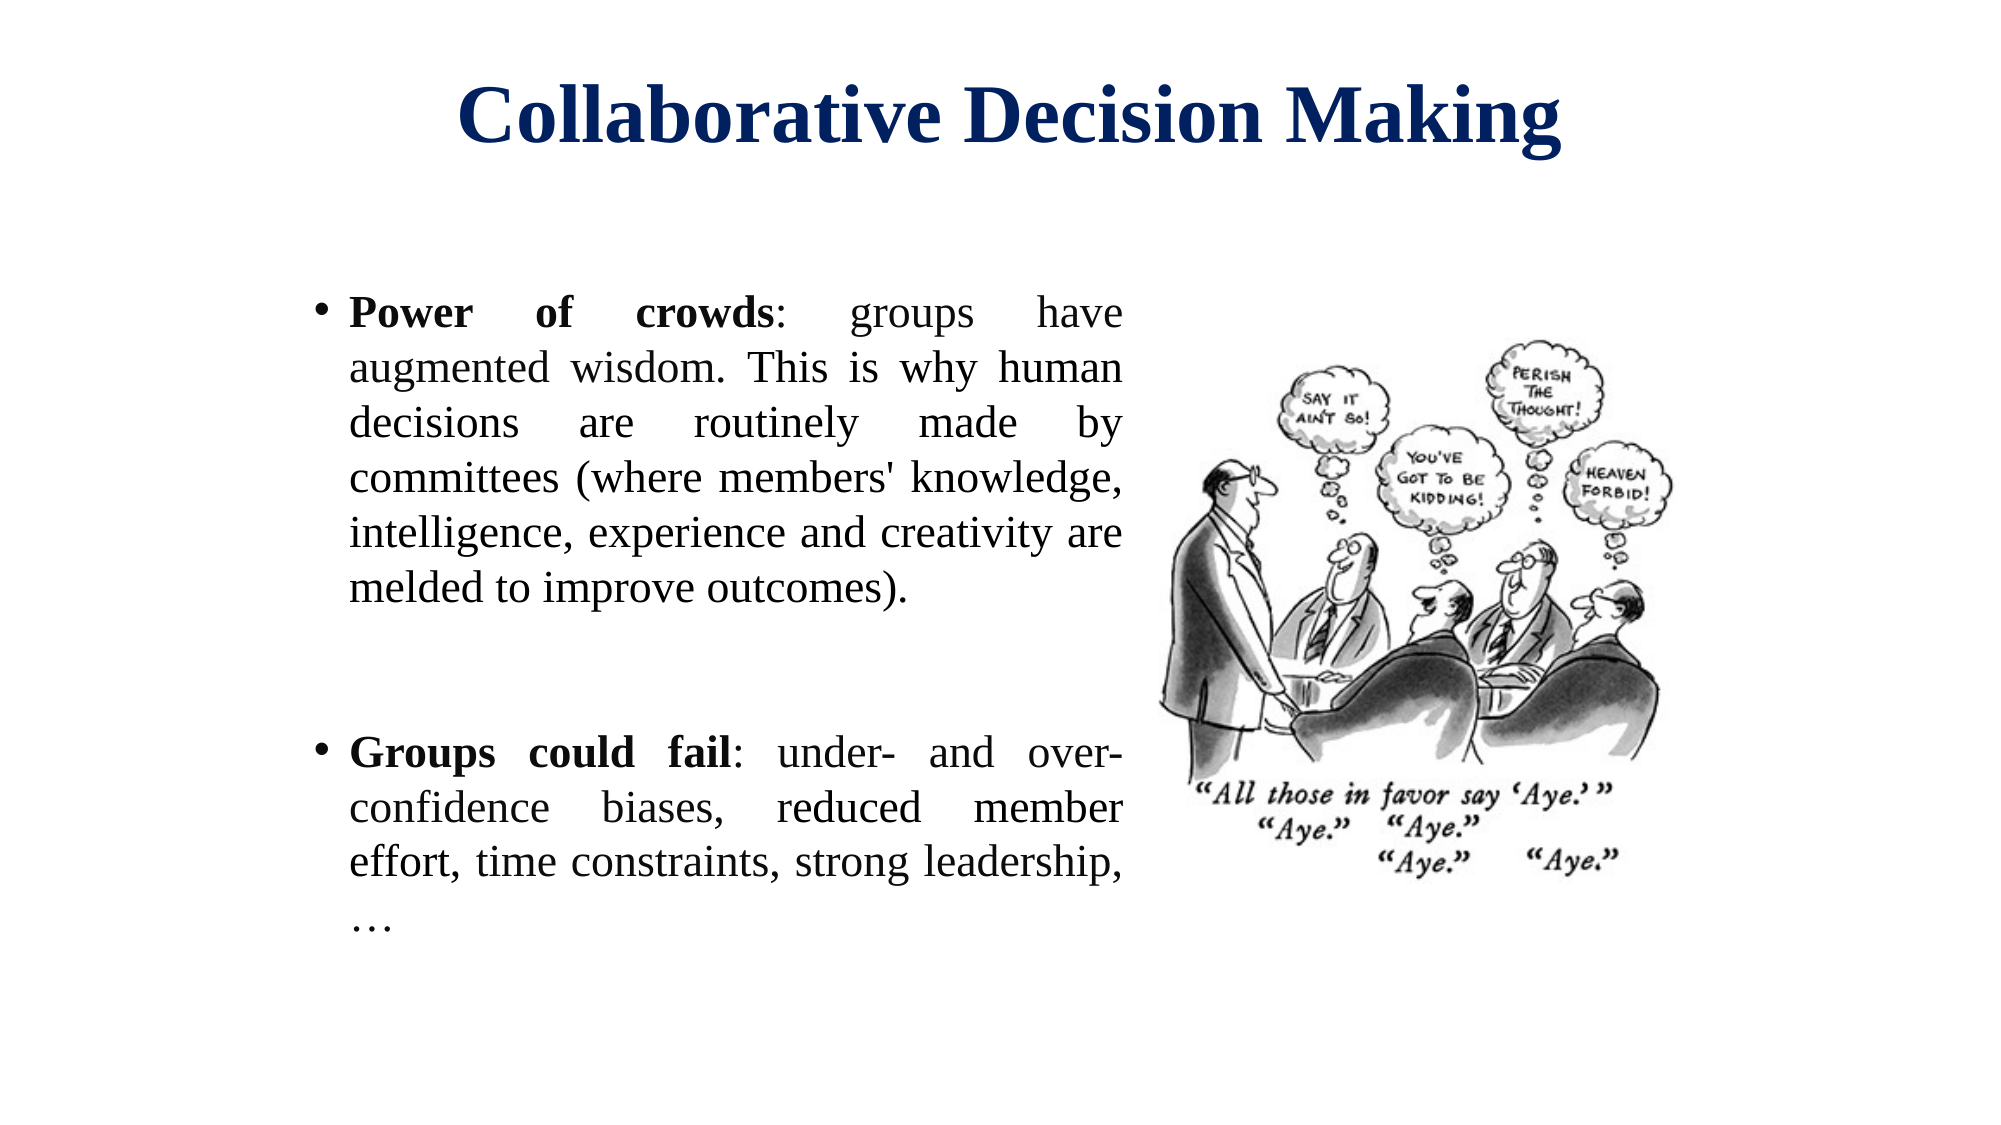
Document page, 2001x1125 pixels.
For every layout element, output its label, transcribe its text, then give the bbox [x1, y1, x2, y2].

text_box Power of crowds: groups have augmented wisdom. This is why human decisions are routinely made by committees (where members' knowledge, intelligence, experience and creativity are melded to improve outcomes). Groups could fail: under- and over-confidence biases, reduced member effort, time constraints, strong leadership, … [299, 273, 1139, 949]
picture [1158, 337, 1676, 884]
text_box Collaborative Decision Making [456, 59, 1615, 125]
